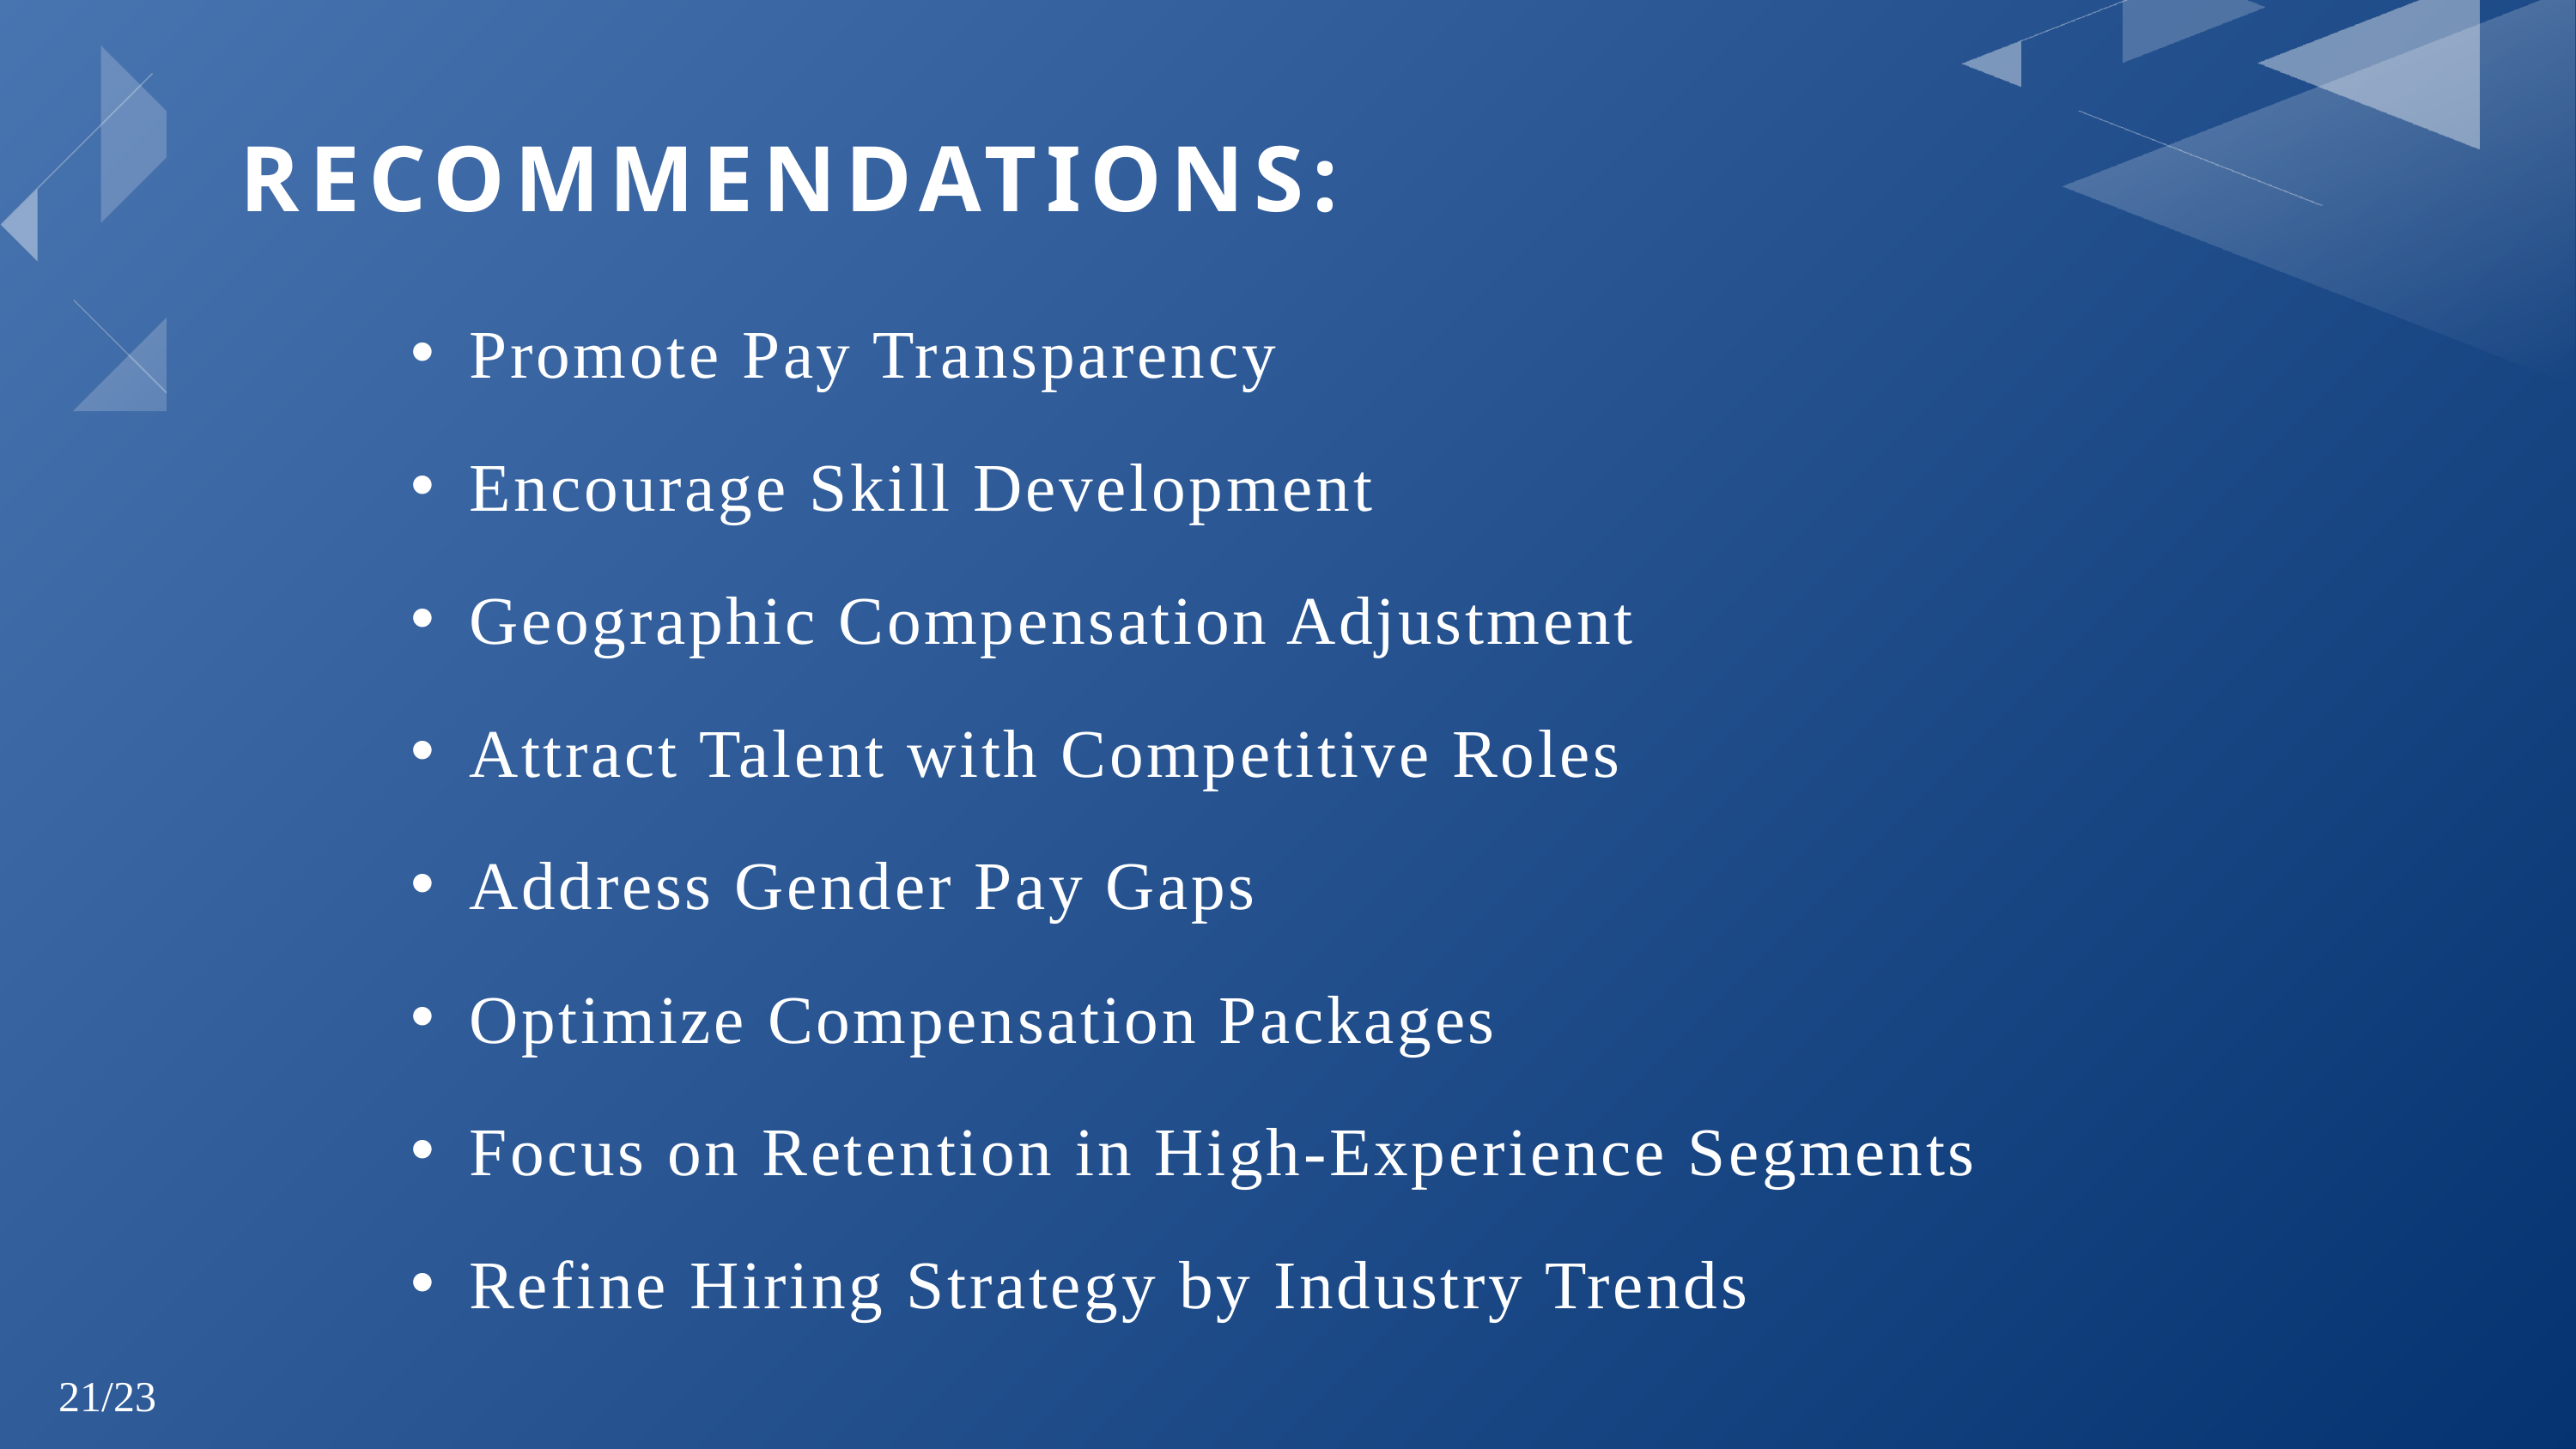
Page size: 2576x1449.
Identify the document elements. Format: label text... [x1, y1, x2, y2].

text_box Promote Pay Transparency Encourage Skill Development Geographic Compensation Adjustment Attract Talent with Competitive Roles Address Gender Pay Gaps Optimize Compensation Packages Focus on Retention in High-Experience Segments Refine Hiring Strategy by Industry Trends [353, 258, 2576, 1323]
text_box [1960, 0, 2576, 258]
text_box RECOMMENDATIONS: [144, 133, 1436, 230]
text_box 21/23 [58, 1360, 157, 1421]
text_box [0, 0, 167, 411]
